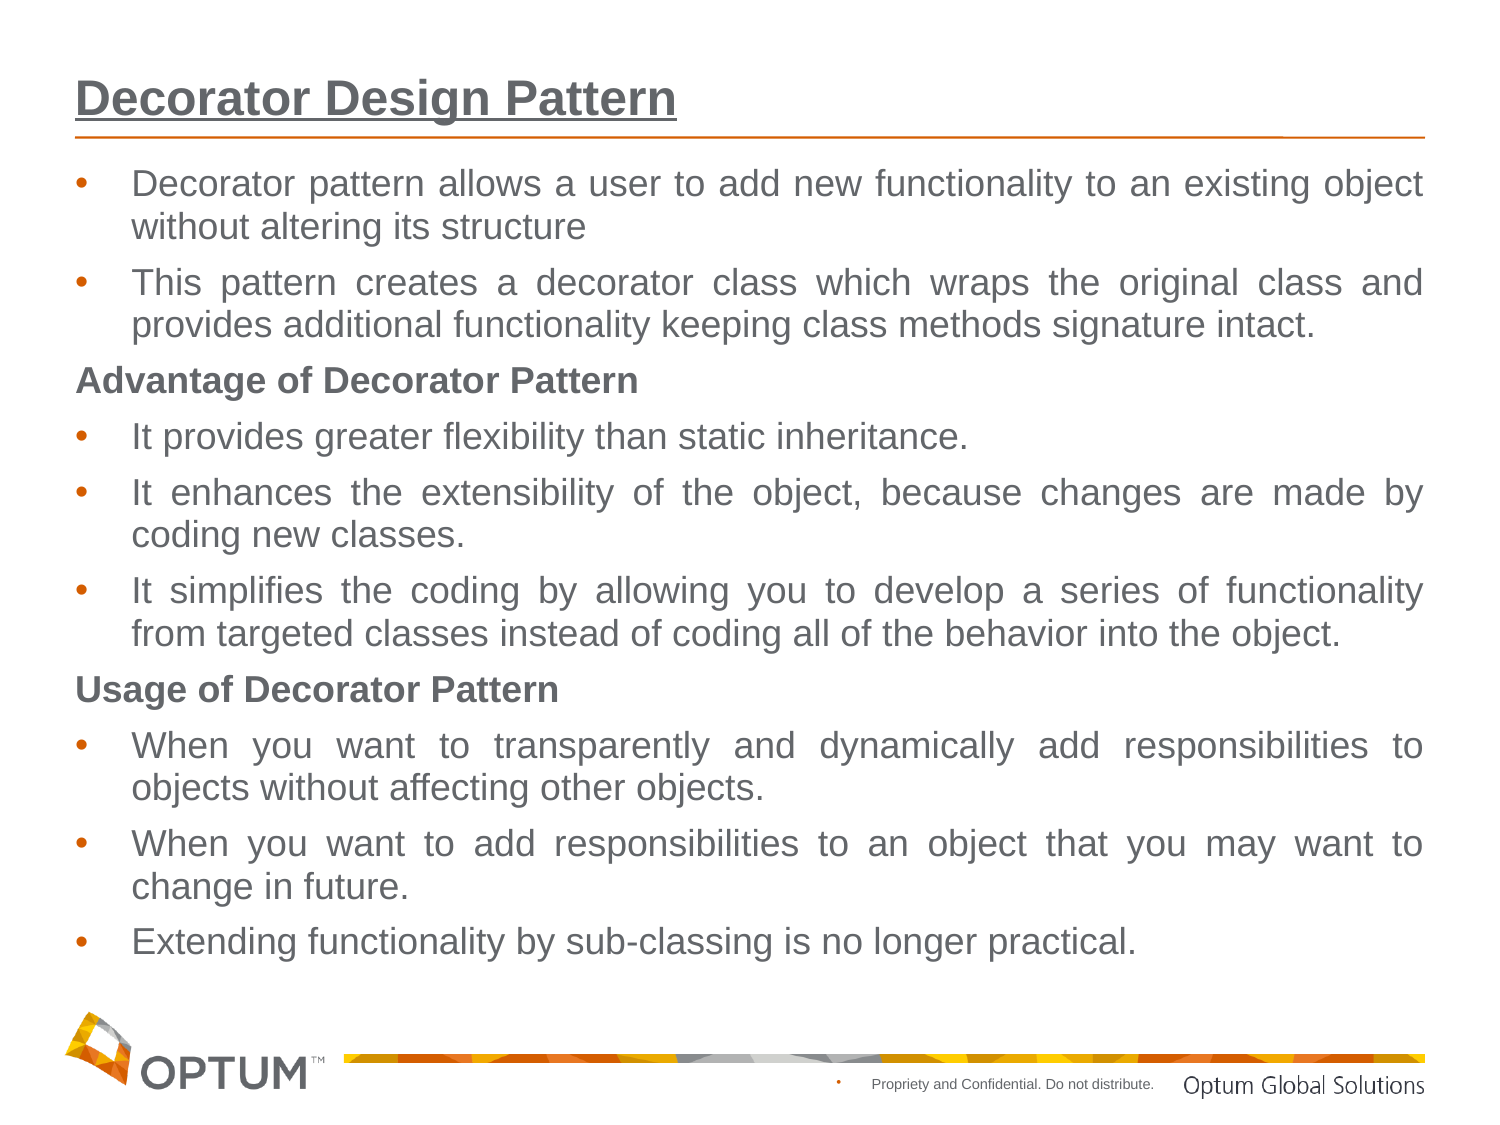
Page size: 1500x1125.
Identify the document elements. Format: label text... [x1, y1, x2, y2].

picture [62, 1009, 327, 1092]
list Decorator pattern allows a user to add new functionality to an existing object without altering its structure This pattern creates a decorator class which wraps the original class and provides additional functionality keeping class methods signature intact. Advantage of Decorator Pattern It provides greater flexibility than static inheritance. It enhances the extensibility of the object, because changes are made by coding new classes. It simplifies the coding by allowing you to develop a series of functionality from targeted classes instead of coding all of the behavior into the object. Usage of Decorator Pattern When you want to transparently and dynamically add responsibilities to objects without affecting other objects. When you want to add responsibilities to an object that you may want to change in future. Extending functionality by sub-classing is no longer practical. [75, 162, 1424, 1023]
title Decorator Design Pattern [74, 24, 1425, 126]
picture [343, 1054, 1425, 1063]
picture [1184, 1075, 1424, 1099]
